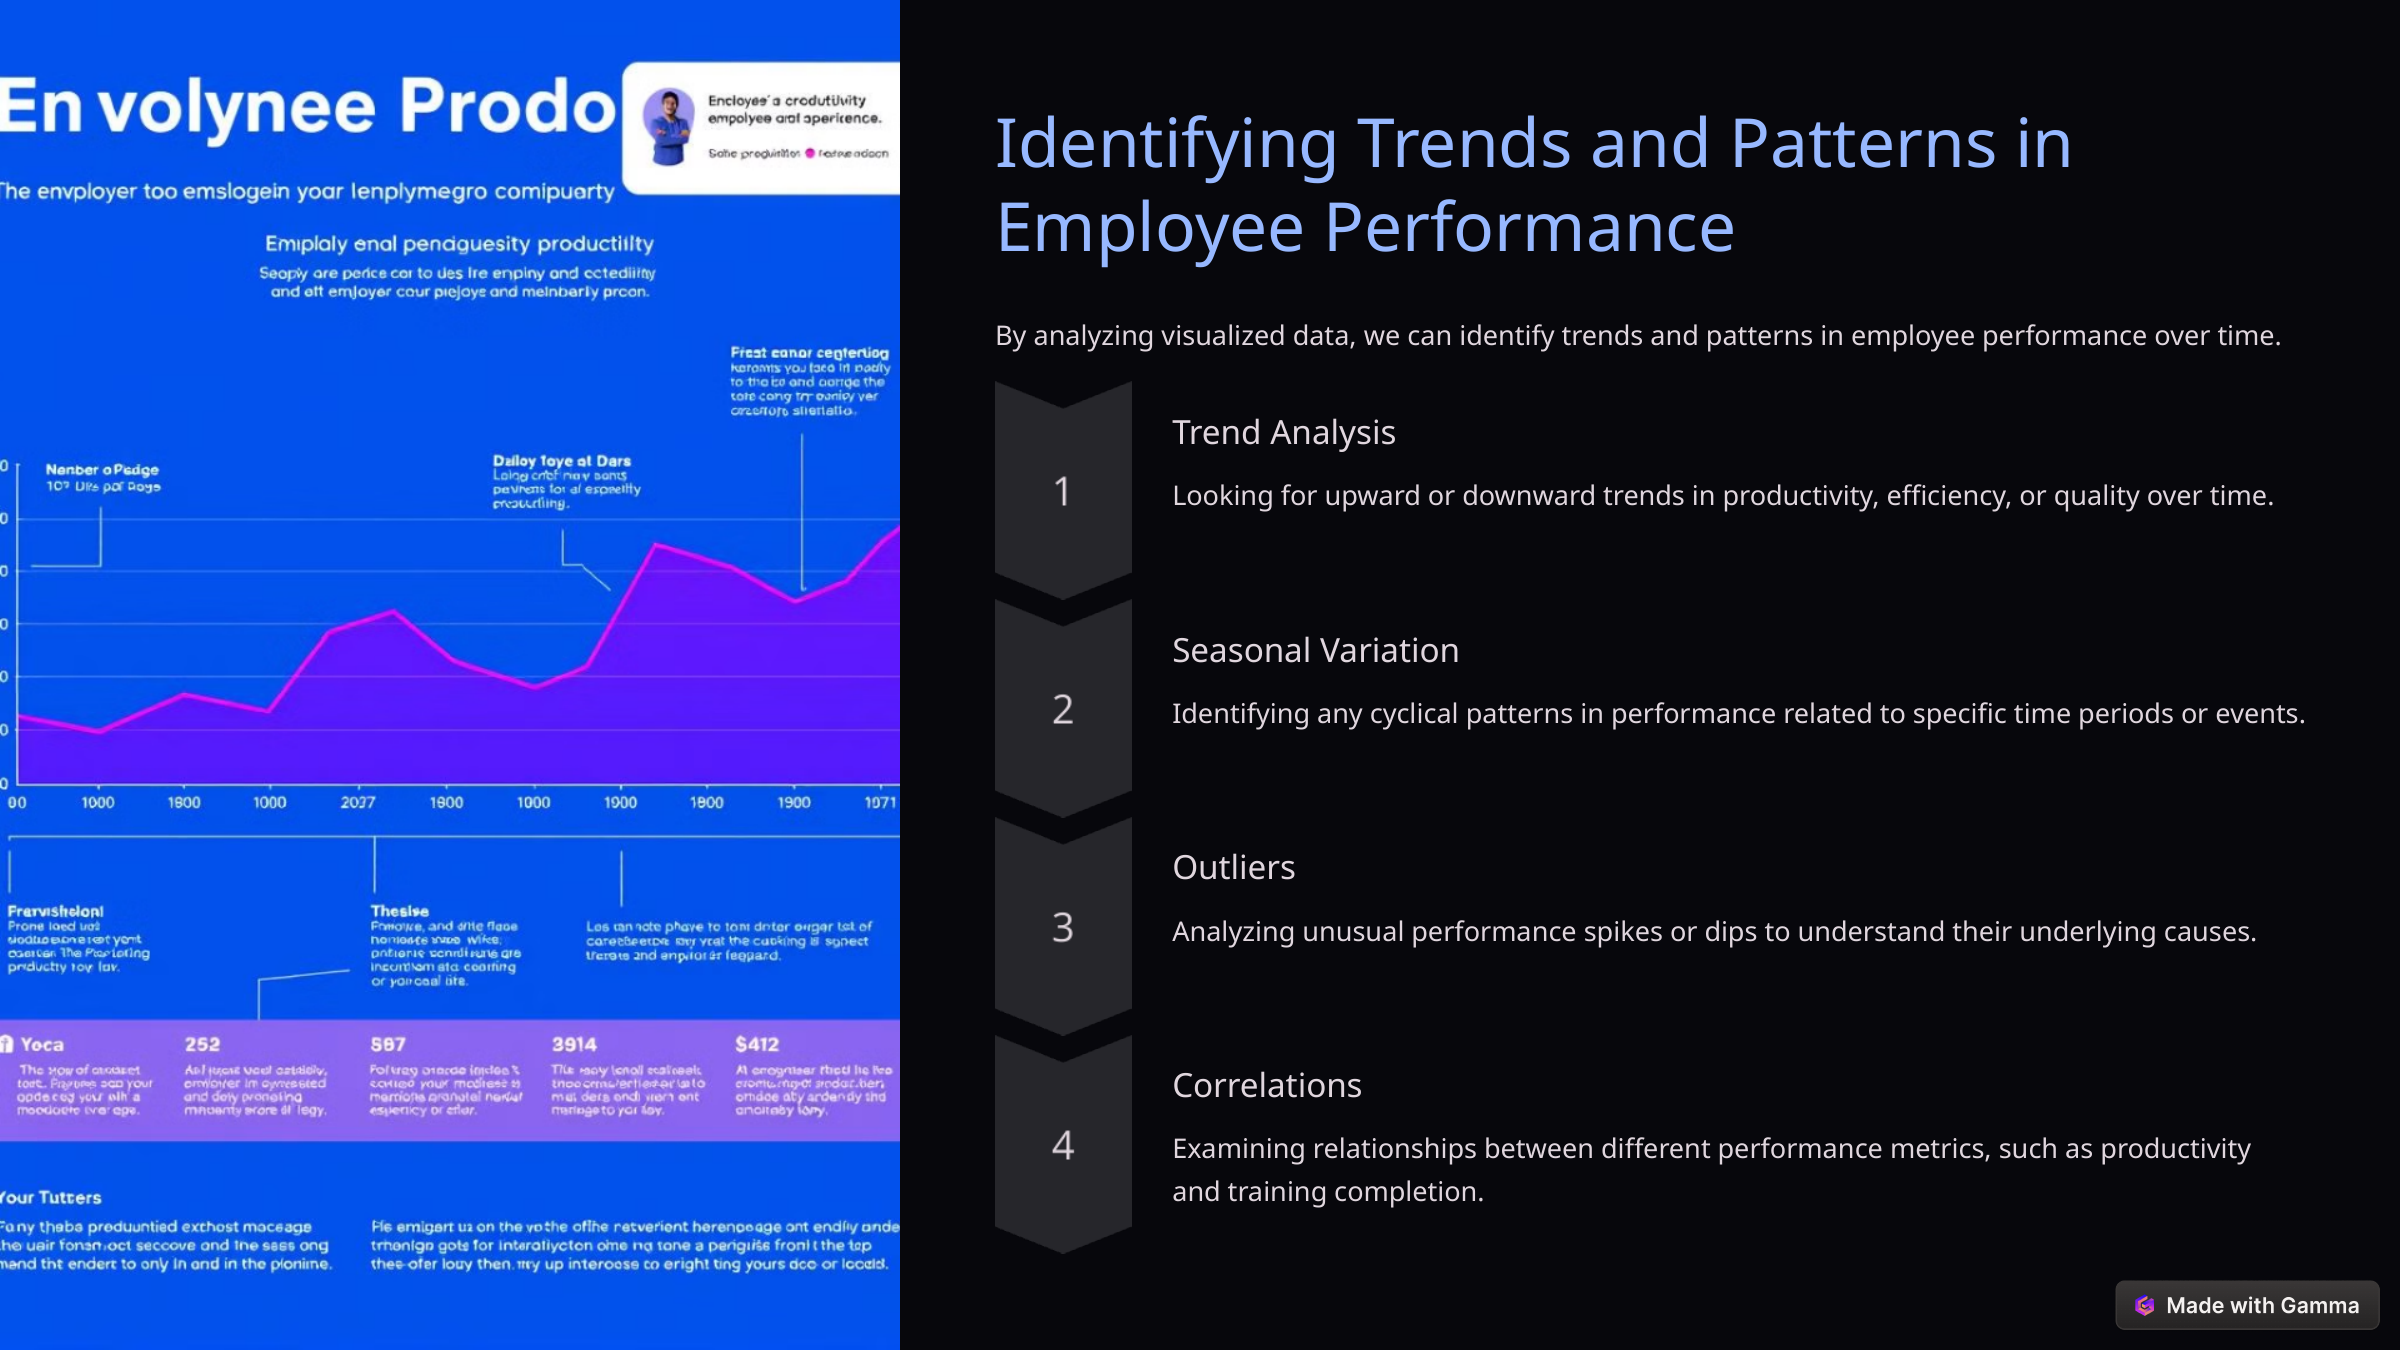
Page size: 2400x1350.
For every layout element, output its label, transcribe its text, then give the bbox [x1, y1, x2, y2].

text_box Identifying Trends and Patterns in Employee Performance [995, 96, 2305, 267]
text_box Analyzing unusual performance spikes or dips to understand their underlying causes. [1172, 903, 2305, 948]
text_box Outliers [1172, 844, 1513, 888]
text_box Examining relationships between different performance metrics, such as productivity and training completion. [1172, 1121, 2305, 1209]
text_box By analyzing visualized data, we can identify trends and patterns in employee performance over time. [995, 307, 2305, 352]
picture [995, 381, 1132, 1254]
text_box Correlations [1172, 1062, 1513, 1106]
text_box Seasonal Variation [1172, 626, 1513, 670]
picture [0, 0, 900, 1350]
picture [2106, 1271, 2389, 1339]
text_box Looking for upward or downward trends in productivity, efficiency, or quality over time. [1172, 467, 2305, 512]
text_box Identifying any cyclical patterns in performance related to specific time periods or events. [1172, 685, 2305, 730]
text_box Trend Analysis [1172, 409, 1513, 452]
